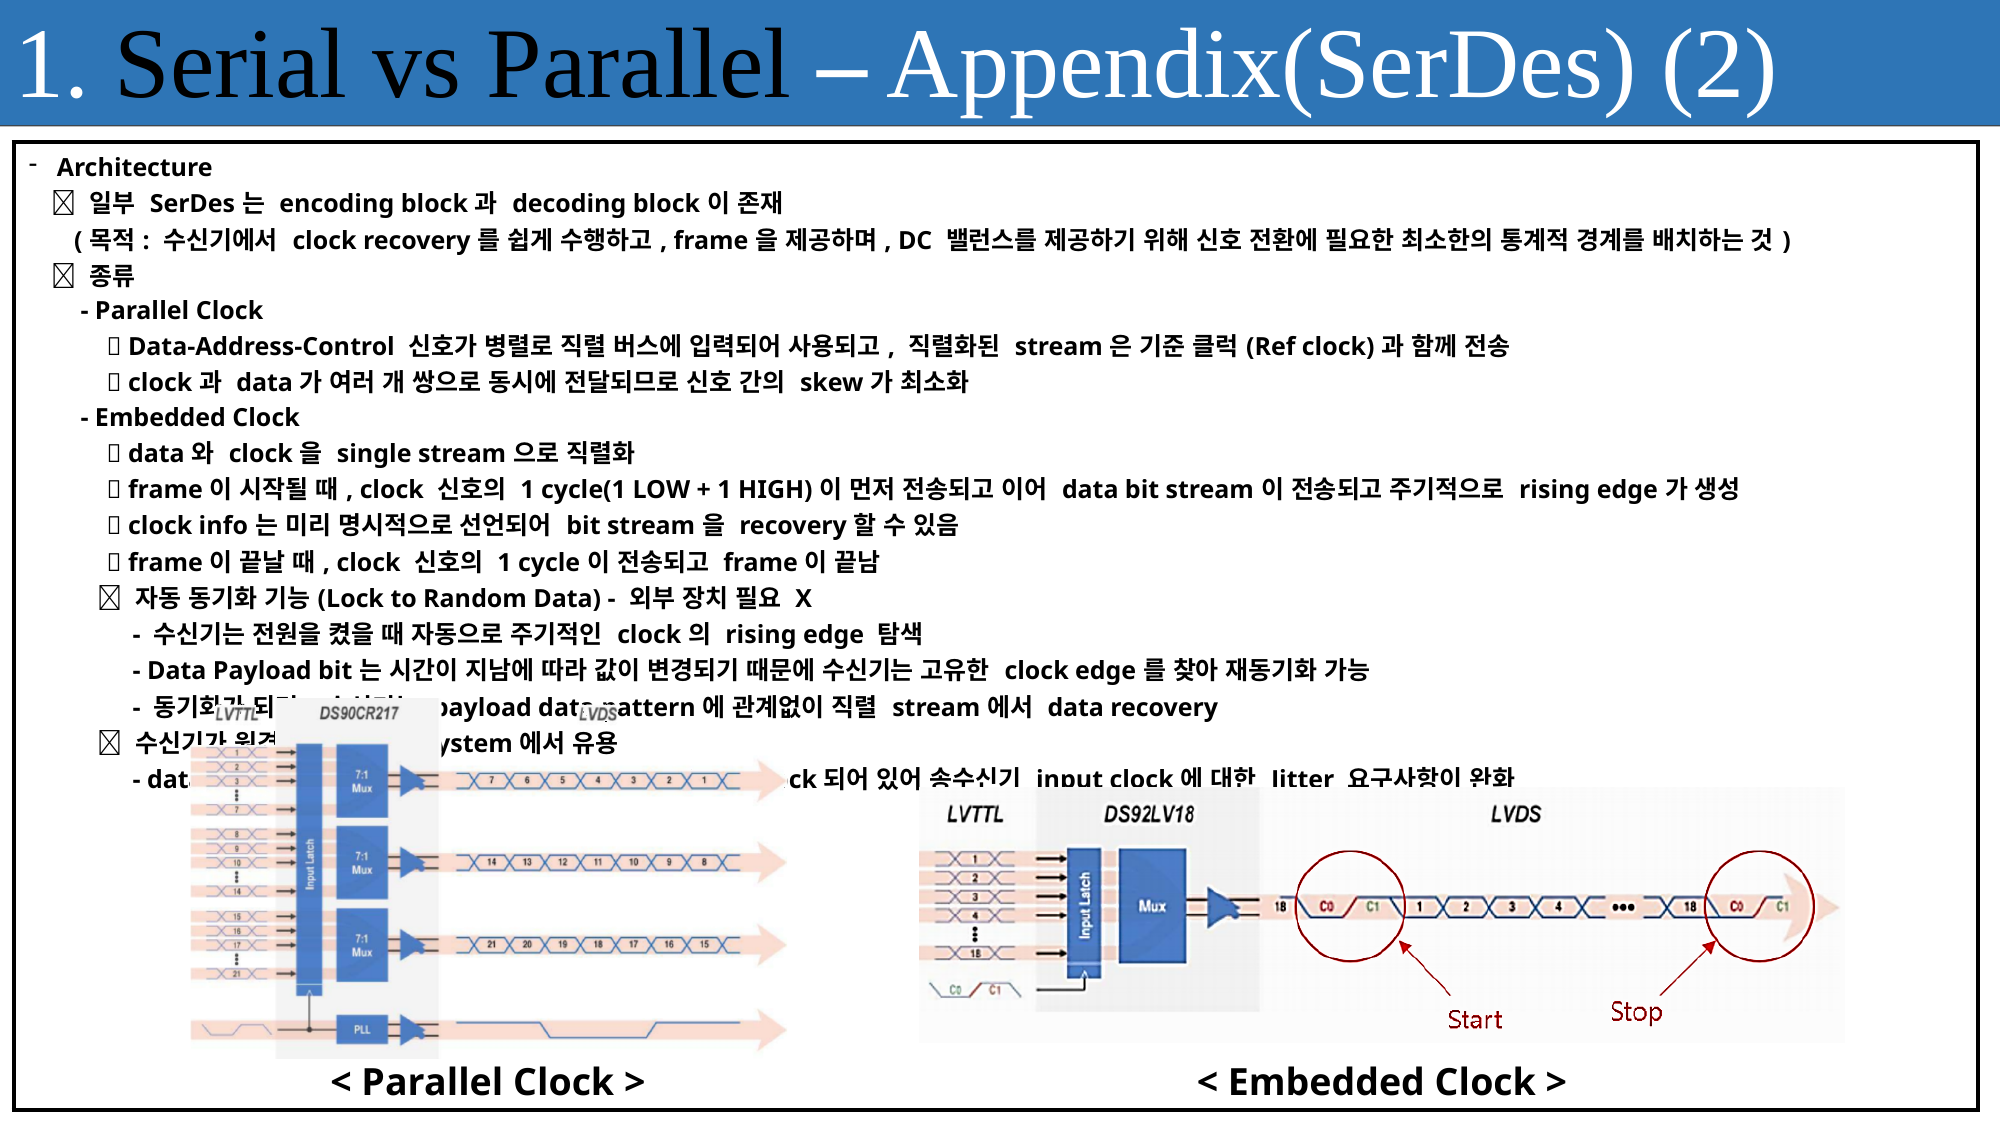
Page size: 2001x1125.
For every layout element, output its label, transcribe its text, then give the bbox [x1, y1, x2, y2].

table_header Architecture  일부 SerDes는 encoding block과 decoding block이 존재 (목적: 수신기에서 clock recovery를 쉽게 수행하고, frame을 제공하며, DC 밸런스를 제공하기 위해 신호 전환에 필요한 최소한의 통계적 경계를 배치하는 것)  종류 - Parallel Clock  Data-Address-Control 신호가 병렬로 직렬 버스에 입력되어 사용되고, 직렬화된 stream은 기준 클럭(Ref clock)과 함께 전송  clock과 data가 여러 개 쌍으로 동시에 전달되므로 신호 간의 skew가 최소화 - Embedded Clock  data와 clock을 single stream으로 직렬화  frame이 시작될 때, clock 신호의 1 cycle(1 LOW + 1 HIGH)이 먼저 전송되고 이어 data bit stream이 전송되고 주기적으로 rising edge가 생성  clock info는 미리 명시적으로 선언되어 bit stream을 recovery할 수 있음  frame이 끝날 때, clock 신호의 1 cycle이 전송되고 frame이 끝남  자동 동기화 기능(Lock to Random Data) - 외부 장치 필요 X - 수신기는 전원을 켰을 때 자동으로 주기적인 clock의 rising edge 탐색 - Data Payload bit는 시간이 지남에 따라 값이 변경되기 때문에 수신기는 고유한 clock edge를 찾아 재동기화 가능 - 동기화가 되면, 수신기는 payload data pattern에 관계없이 직렬 stream에서 data recovery  수신기가 원격 모듈에 있는 system에서 유용 - data timing이 수신기 내부 embedded clock에 의해 lock되어 있어 송수신기 input clock에 대한 Jitter 요구사항이 완화 [16, 144, 1976, 1108]
text_box 1. Serial vs Parallel – Appendix(SerDes) (2) [0, 0, 2000, 126]
text_box < Parallel Clock > [311, 1059, 666, 1104]
text_box < Embedded Clock > [1184, 1058, 1581, 1104]
picture [187, 698, 789, 1059]
picture [919, 787, 1845, 1043]
